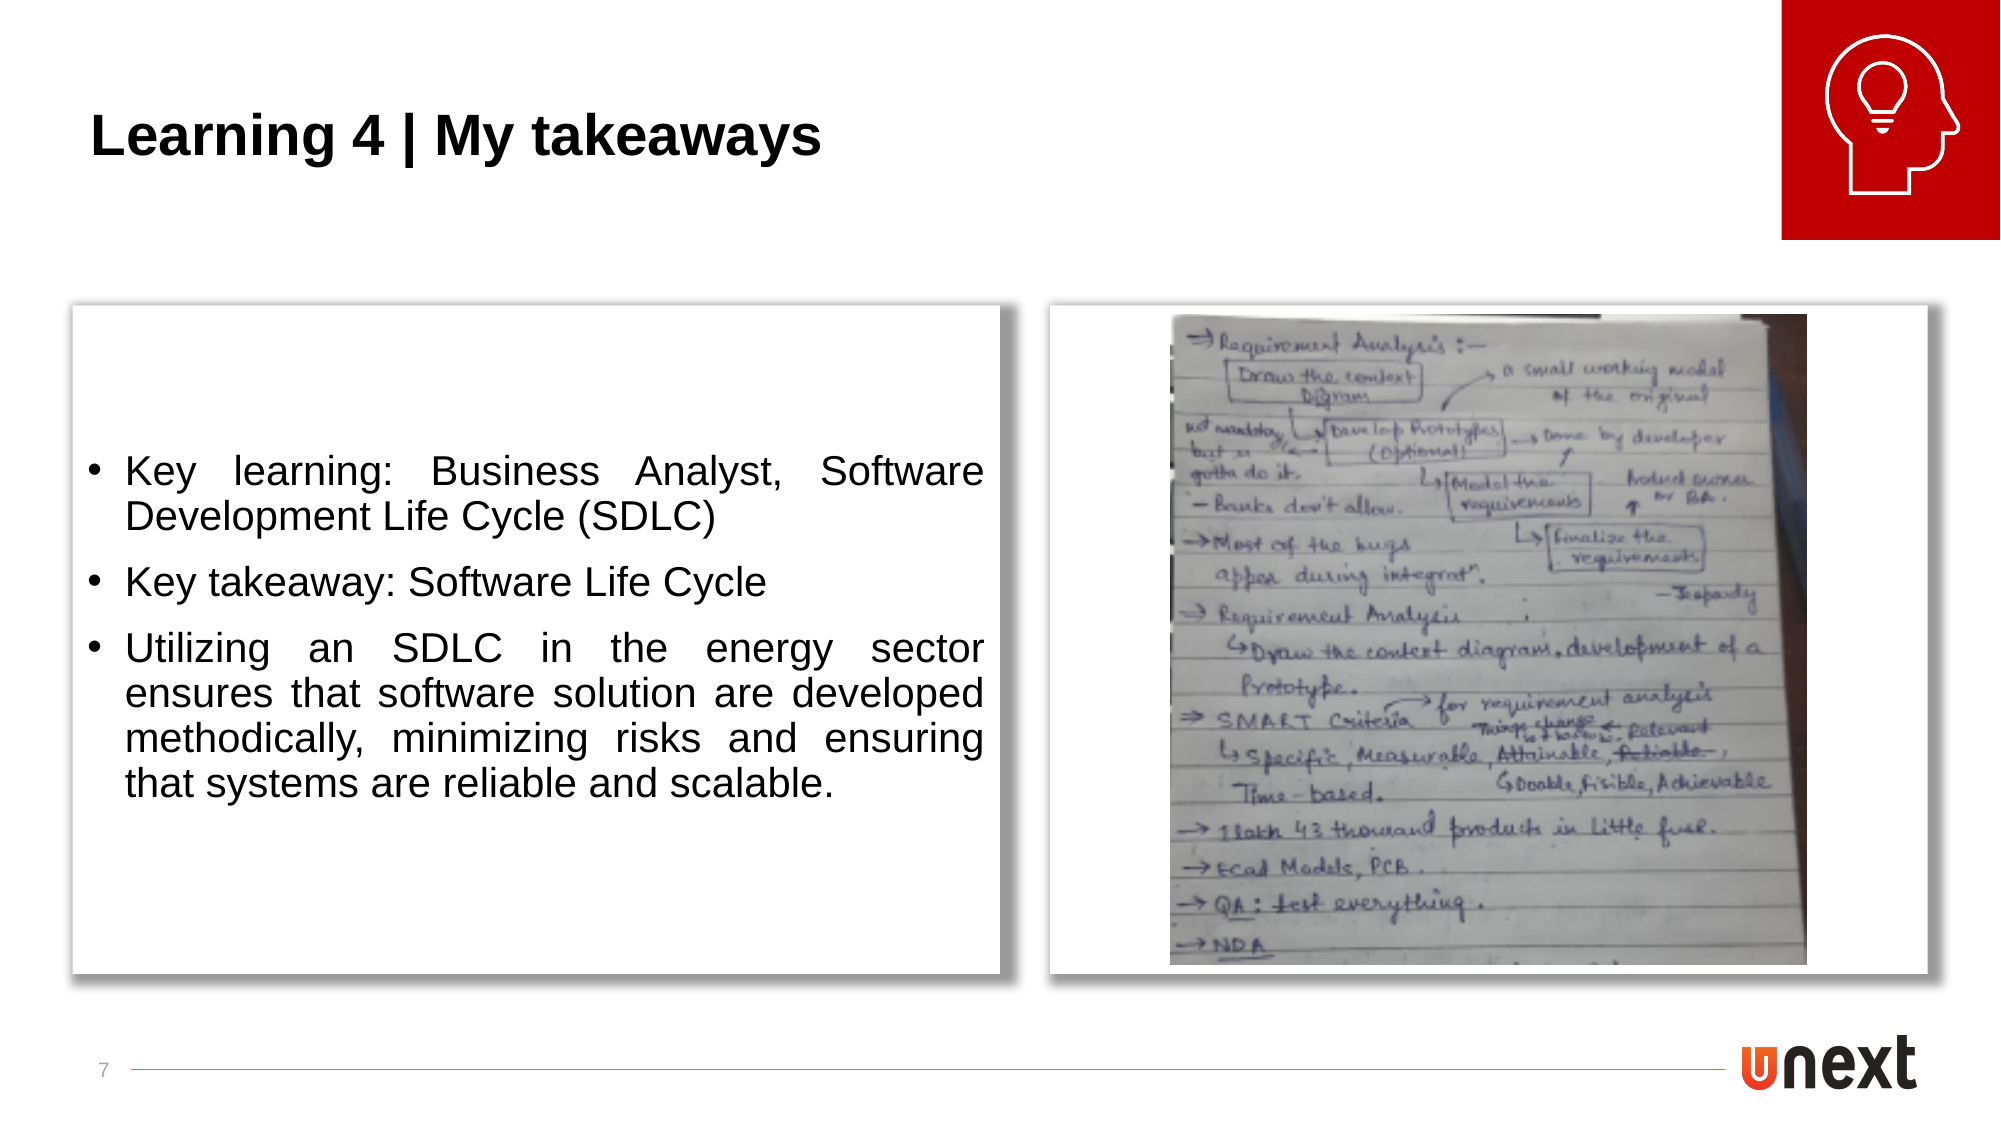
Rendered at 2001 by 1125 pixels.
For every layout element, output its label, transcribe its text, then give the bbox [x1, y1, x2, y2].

slide_number 7 [48, 1047, 110, 1091]
picture [1742, 1035, 1917, 1090]
picture [1170, 314, 1807, 965]
title Learning 4 | My takeaways [76, 78, 1797, 196]
picture [1797, 23, 1988, 214]
text_box Key learning: Business Analyst, Software Development Life Cycle (SDLC) Key takeaway: Software Life Cycle Utilizing an SDLC in the energy sector ensures that software solution are developed methodically, minimizing risks and ensuring that systems are reliable and scalable. [72, 305, 1000, 974]
text_box [1781, 0, 2000, 241]
text_box [1050, 305, 1928, 974]
